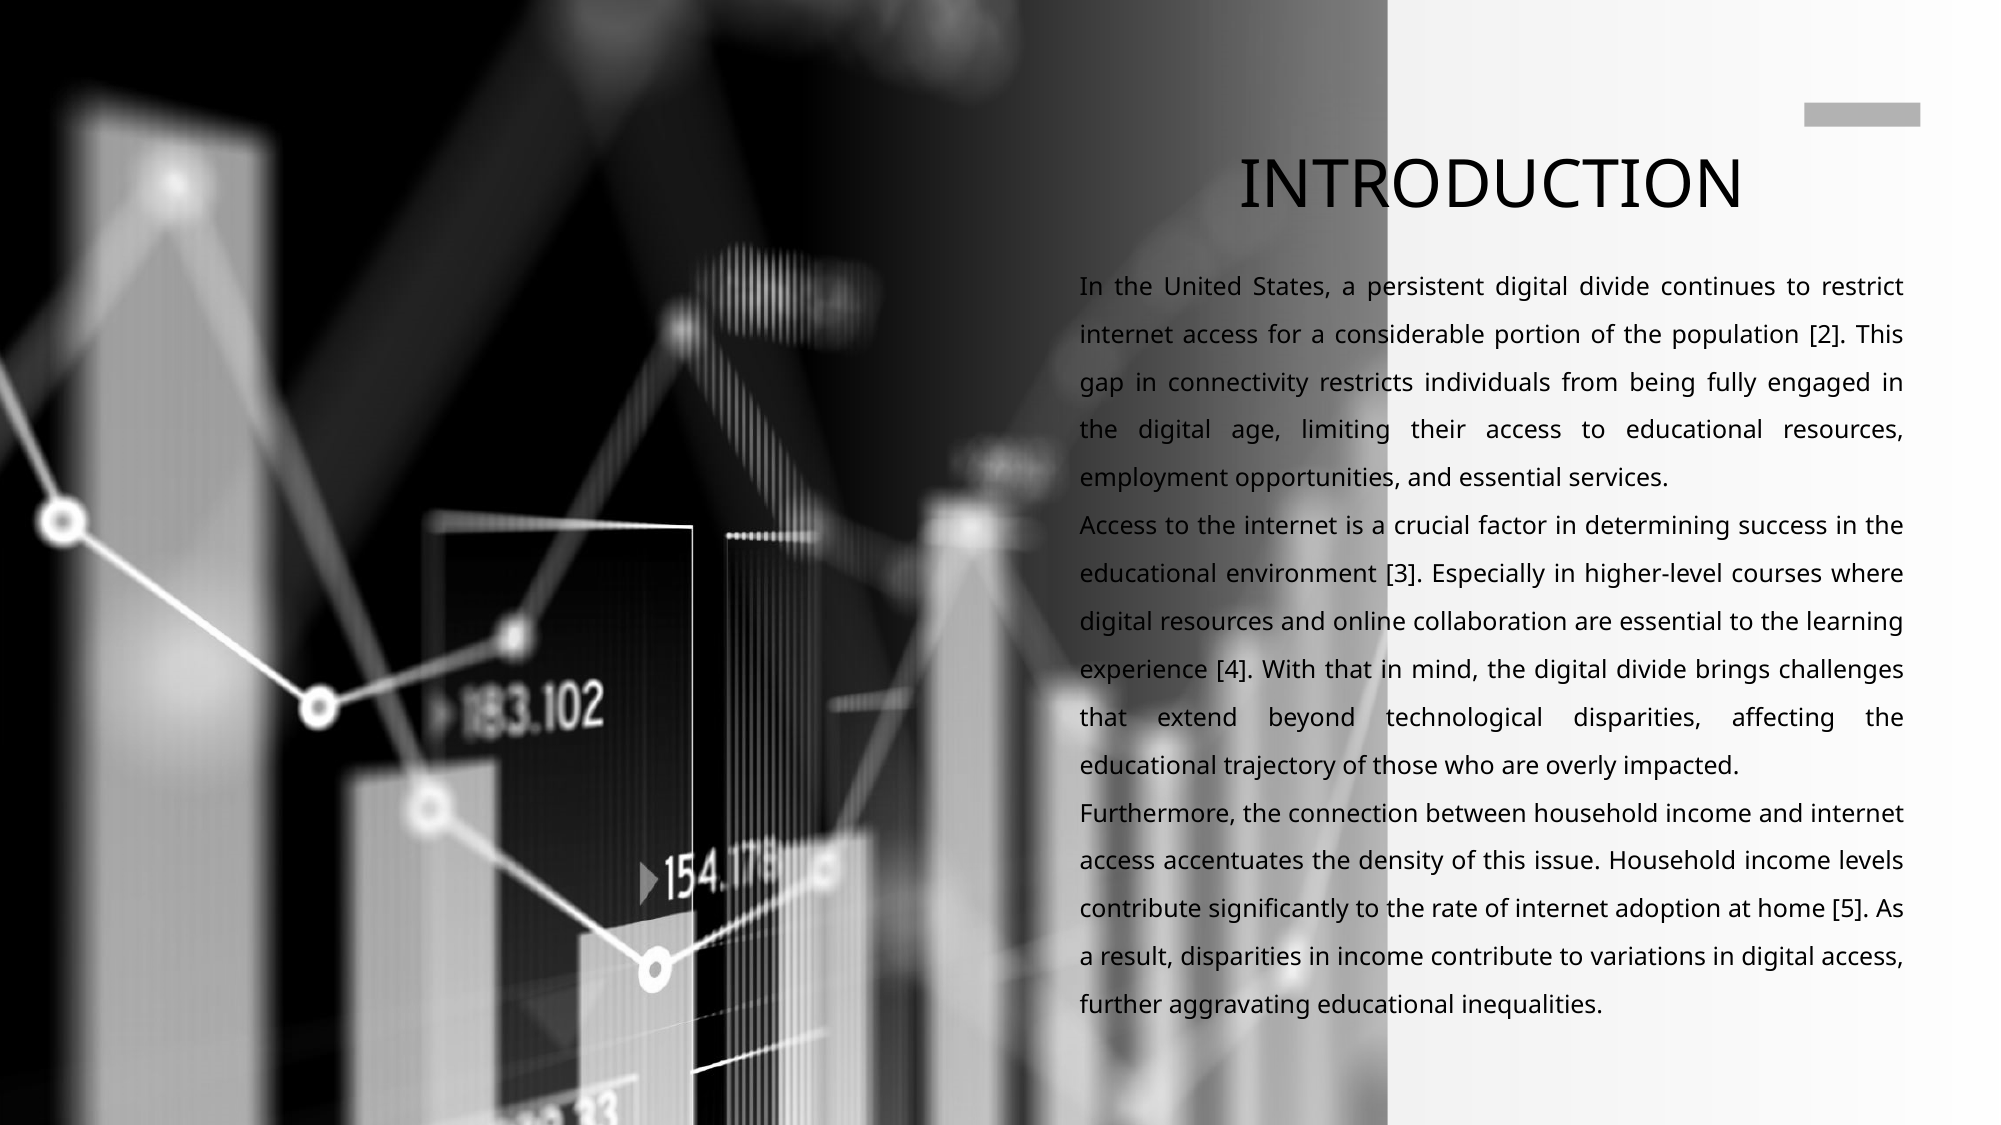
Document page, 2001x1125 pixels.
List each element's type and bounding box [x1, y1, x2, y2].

text_box [0, 0, 2000, 1125]
